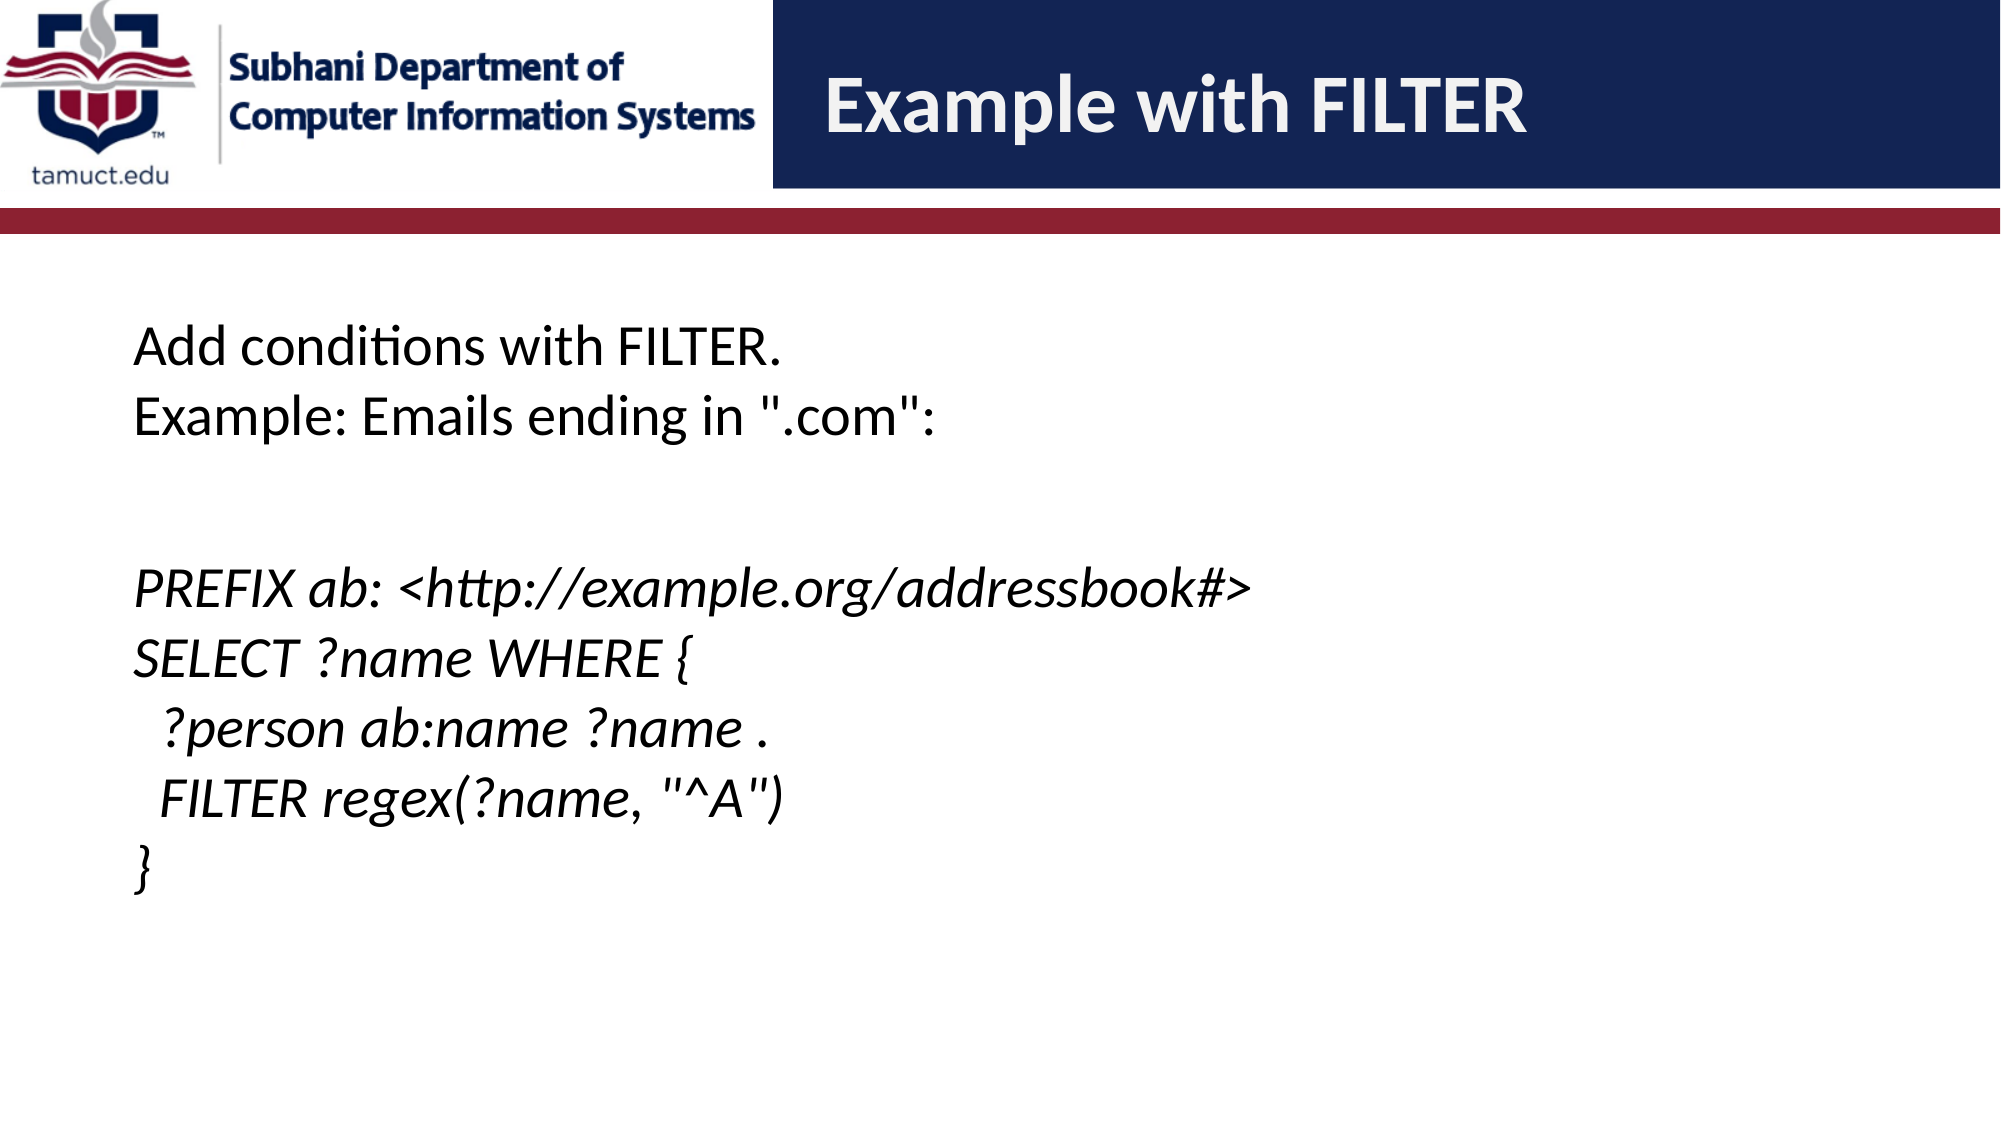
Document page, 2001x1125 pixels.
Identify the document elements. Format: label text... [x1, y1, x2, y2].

text_box Add conditions with FILTER. Example: Emails ending in ".com": [118, 300, 1475, 455]
text_box PREFIX ab: <http://example.org/addressbook#> SELECT ?name WHERE { ?person ab:name ?name . FILTER regex(?name, "^A") } [118, 541, 1967, 907]
picture [0, 0, 2001, 1125]
title Example with FILTER [809, 27, 1986, 158]
